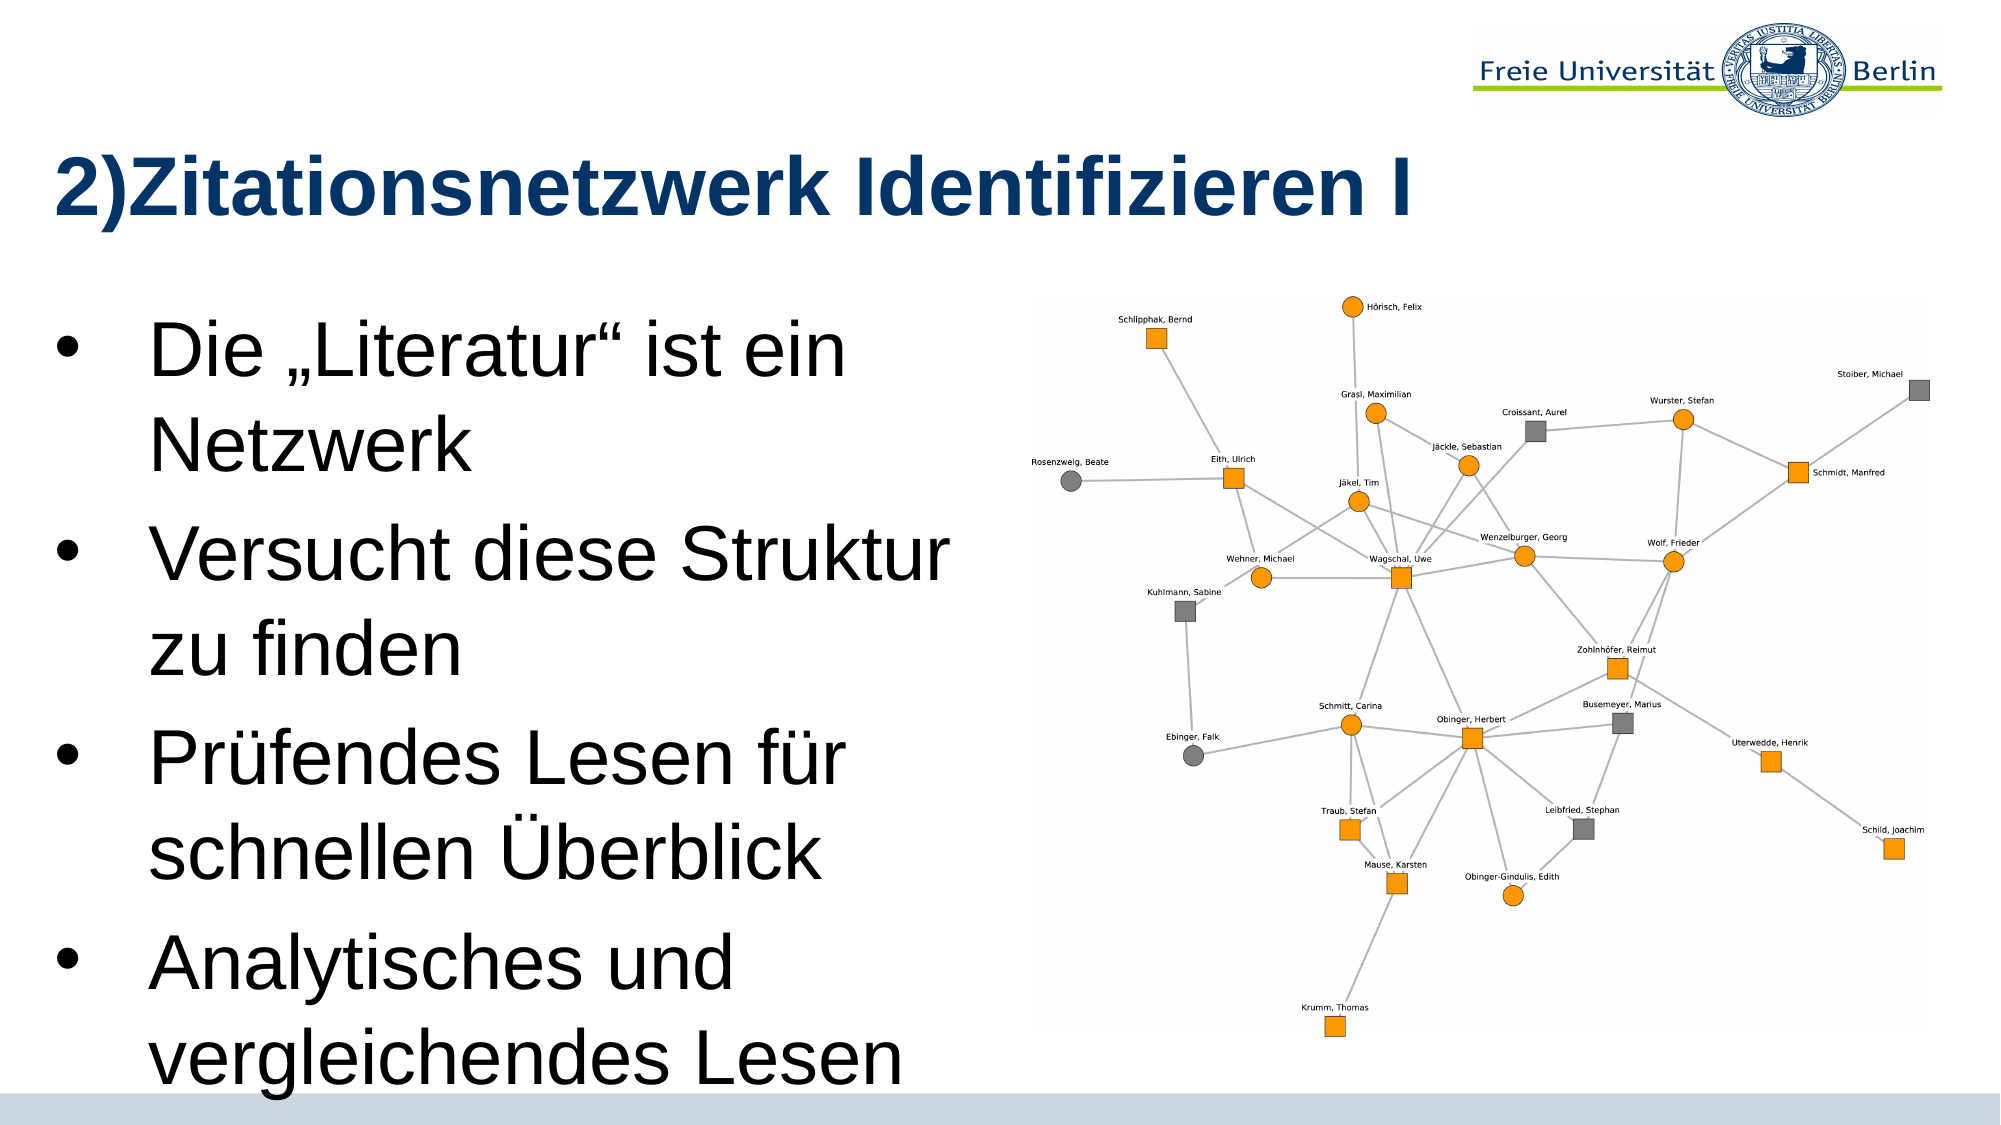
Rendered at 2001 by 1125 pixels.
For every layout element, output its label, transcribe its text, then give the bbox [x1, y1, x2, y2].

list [1031, 296, 1930, 1037]
title 2)Zitationsnetzwerk Identifizieren I [54, 154, 1946, 226]
list Die „Literatur“ ist ein Netzwerk Versucht diese Struktur zu finden Prüfendes Lesen für schnellen Überblick Analytisches und vergleichendes Lesen [54, 296, 984, 1037]
picture [1473, 23, 1942, 117]
